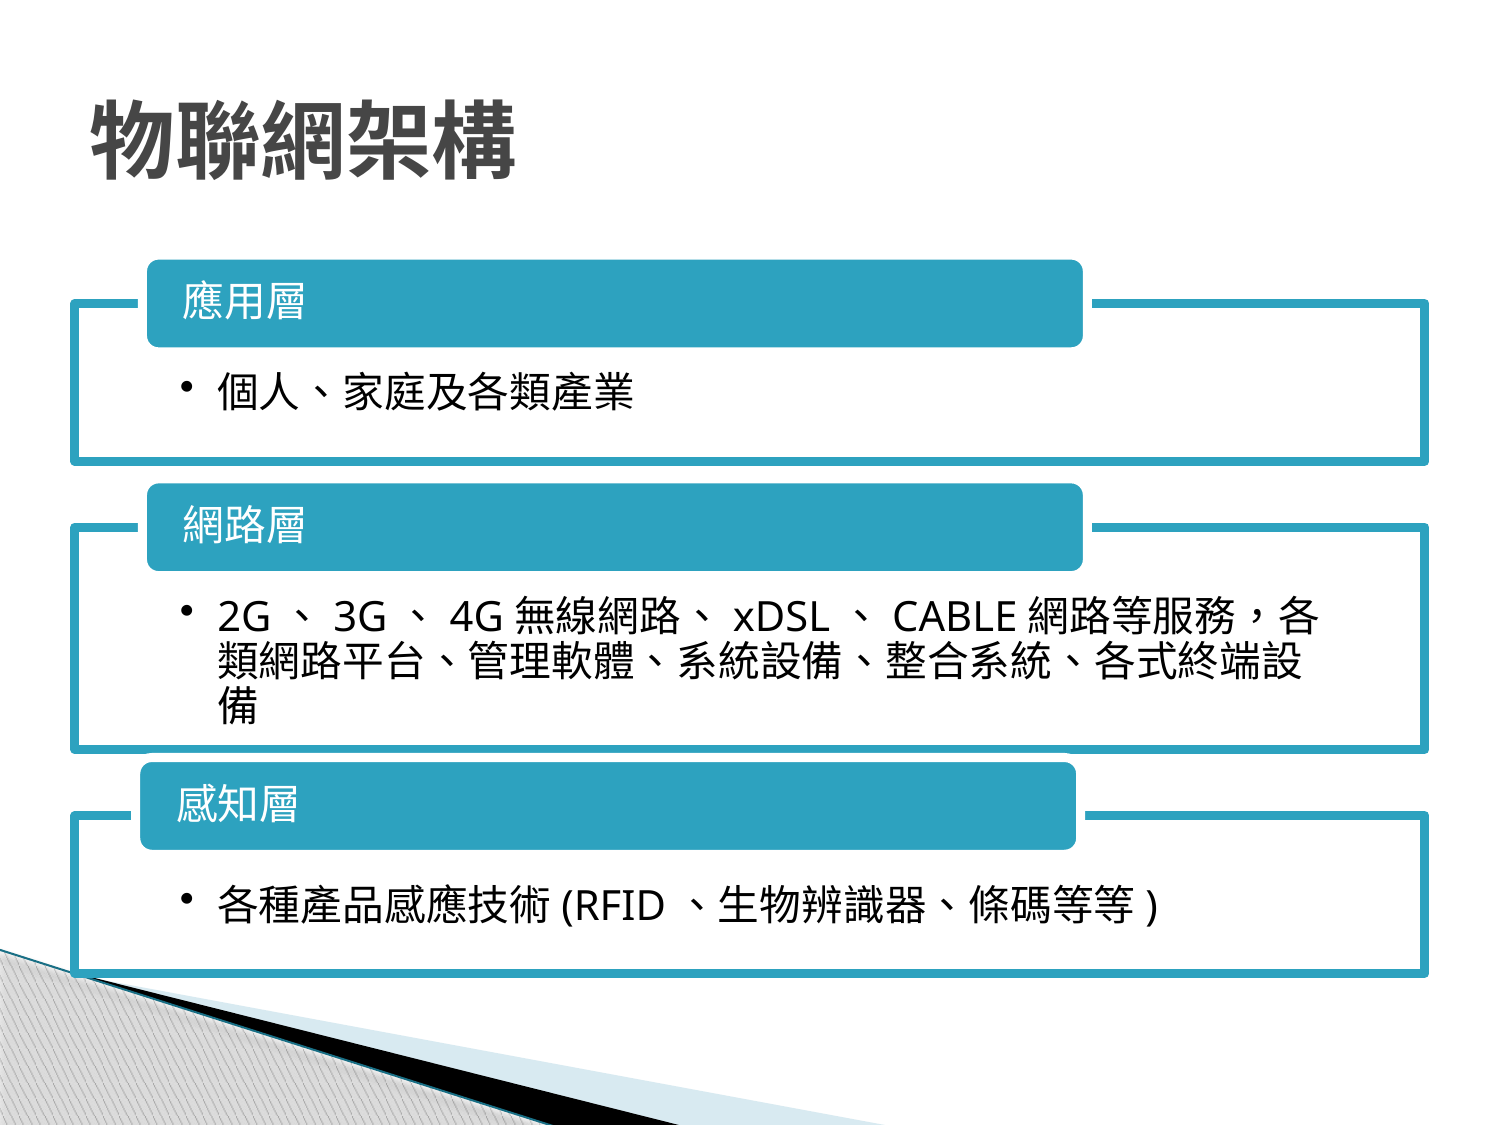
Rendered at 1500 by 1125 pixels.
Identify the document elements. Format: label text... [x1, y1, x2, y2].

title 物聯網架構 [75, 45, 1425, 233]
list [74, 242, 1426, 986]
